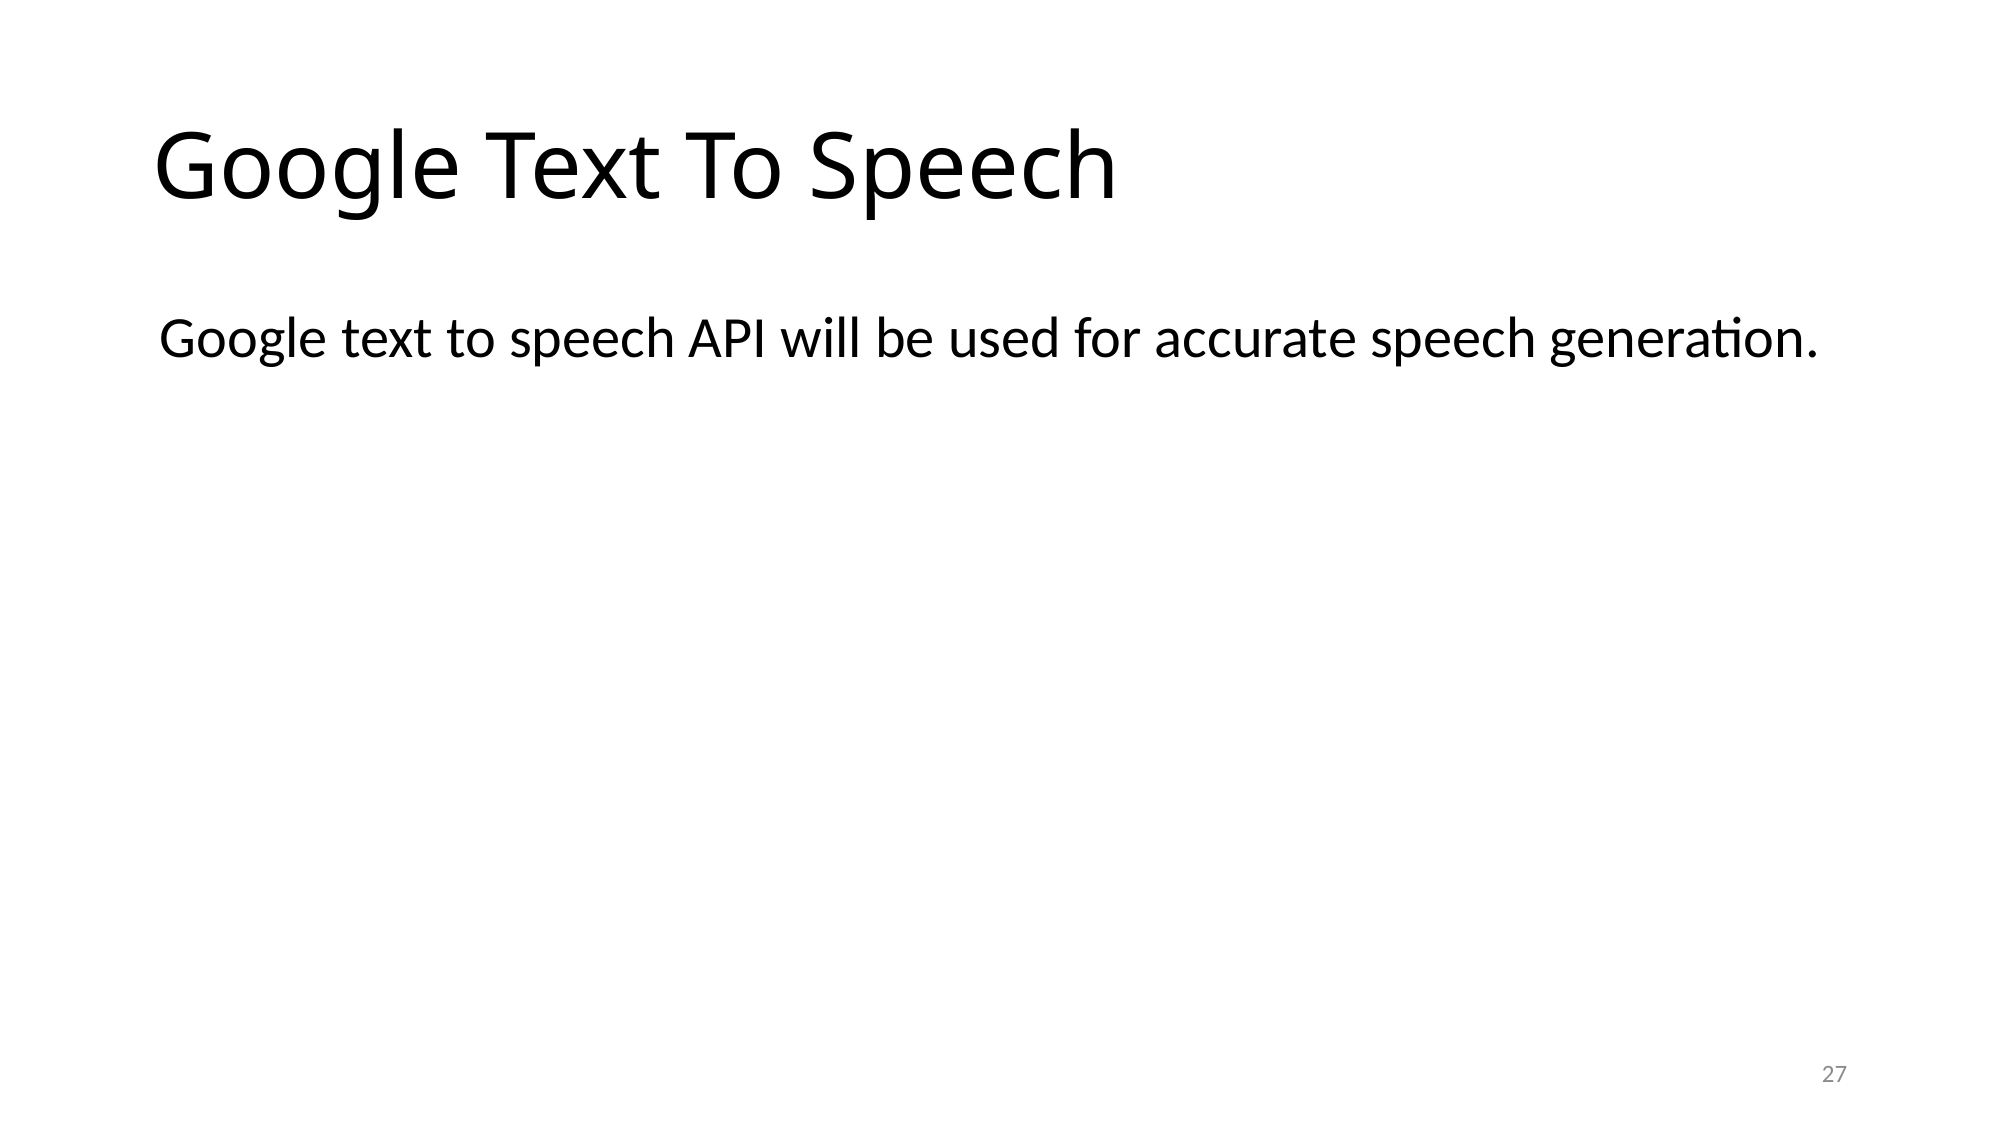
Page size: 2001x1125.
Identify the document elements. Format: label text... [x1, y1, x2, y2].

title Google Text To Speech [137, 59, 1863, 278]
list Google text to speech API will be used for accurate speech generation. [137, 299, 1863, 1014]
slide_number 27 [1412, 1042, 1863, 1103]
